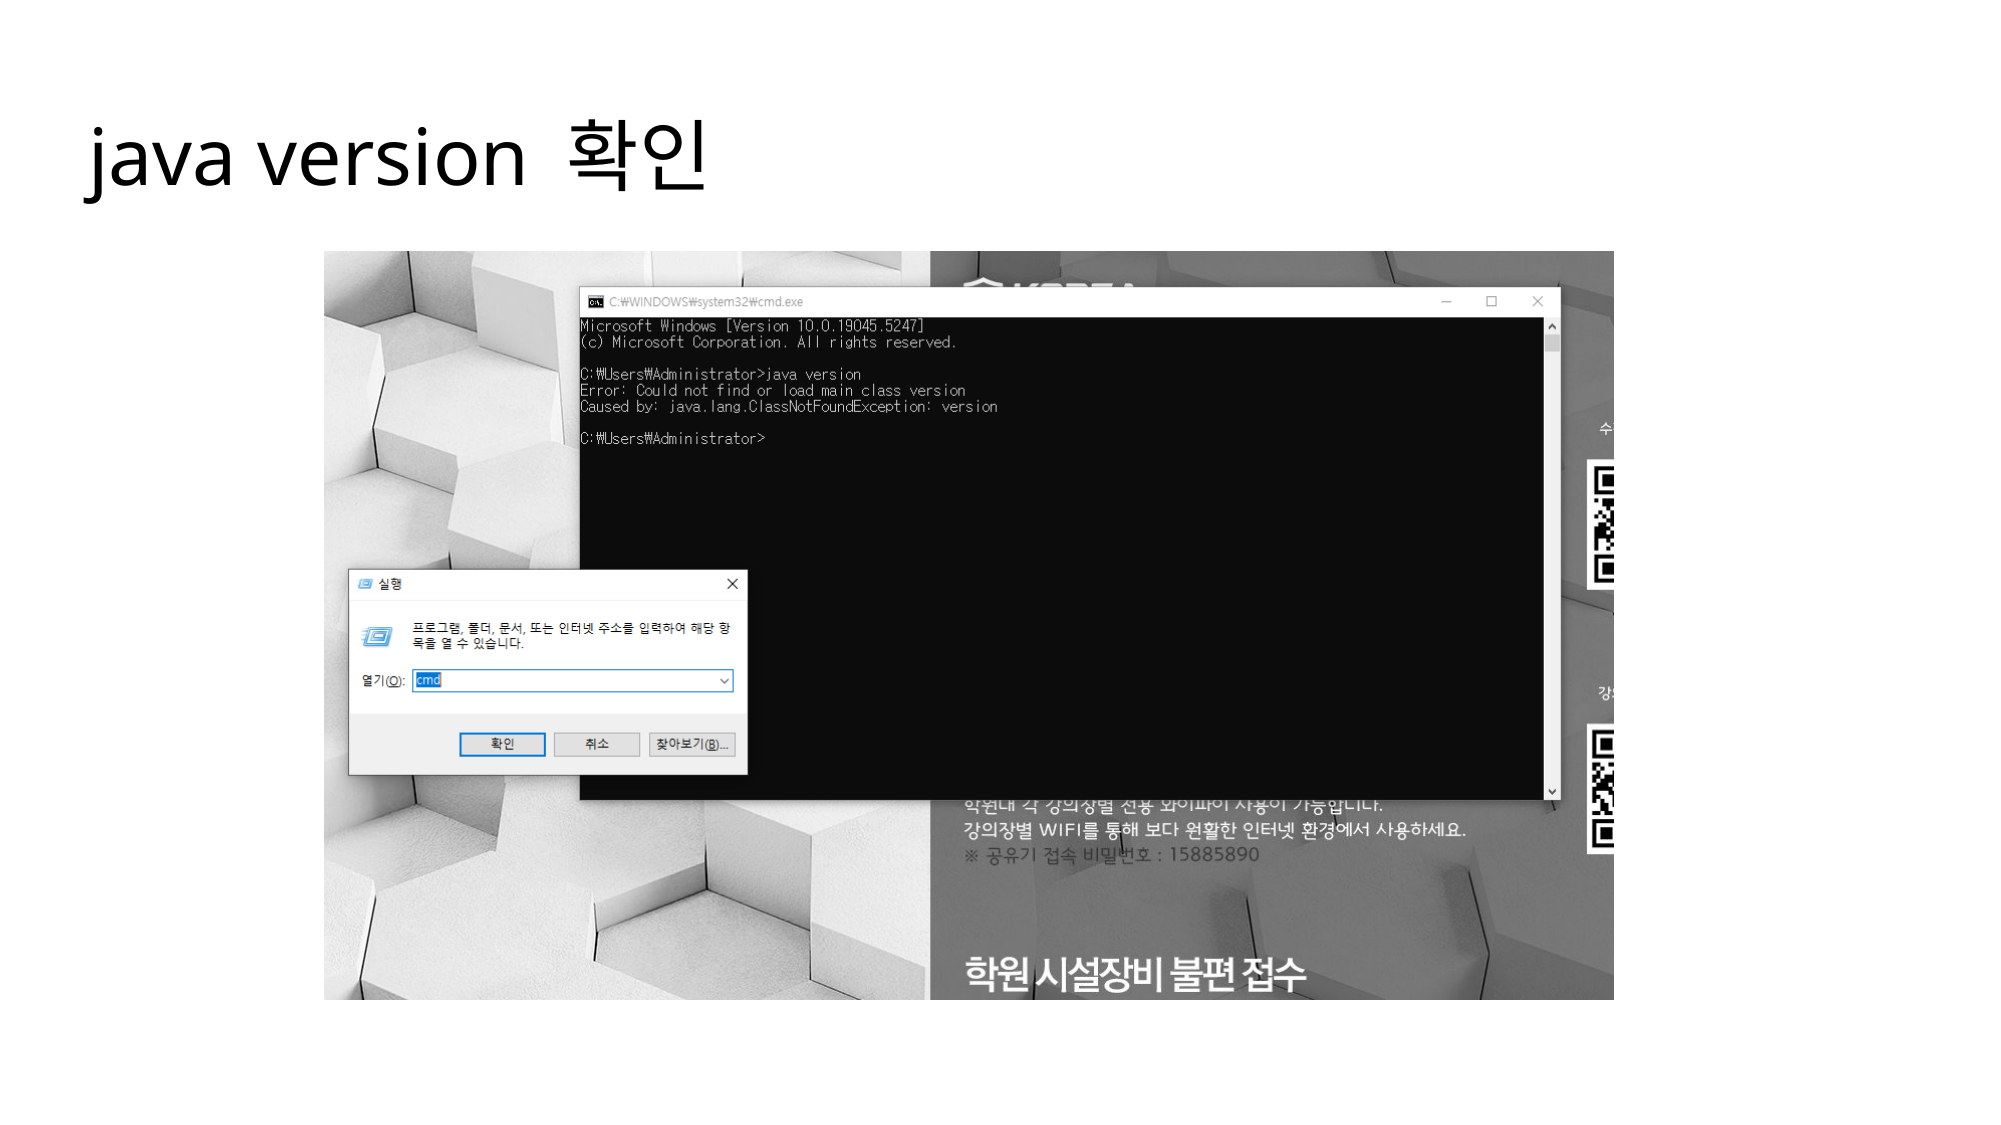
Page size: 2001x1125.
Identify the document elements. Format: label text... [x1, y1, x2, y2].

title java version 확인 [68, 97, 1932, 223]
picture [324, 251, 1614, 1000]
